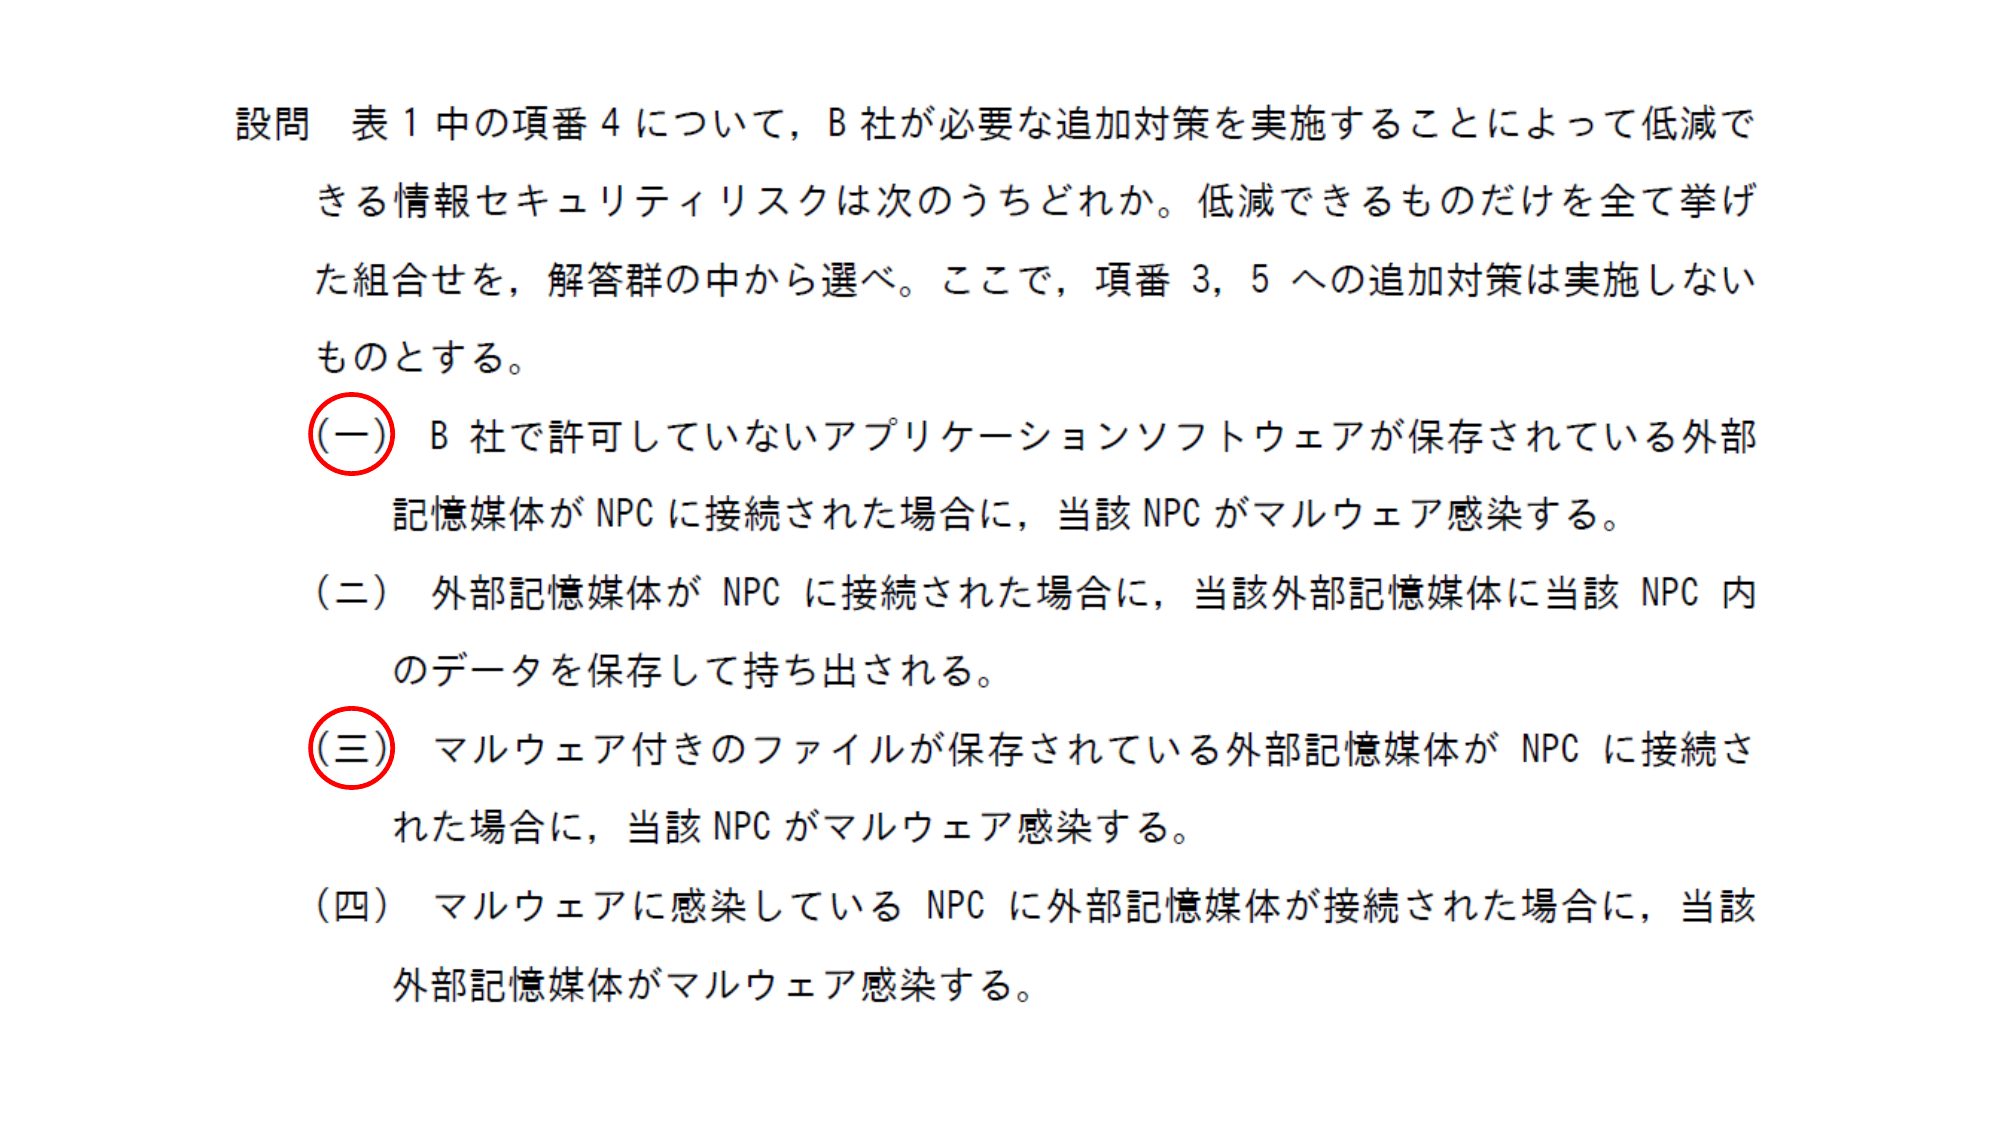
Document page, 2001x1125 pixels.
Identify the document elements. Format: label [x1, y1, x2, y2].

picture [211, 90, 1789, 1035]
